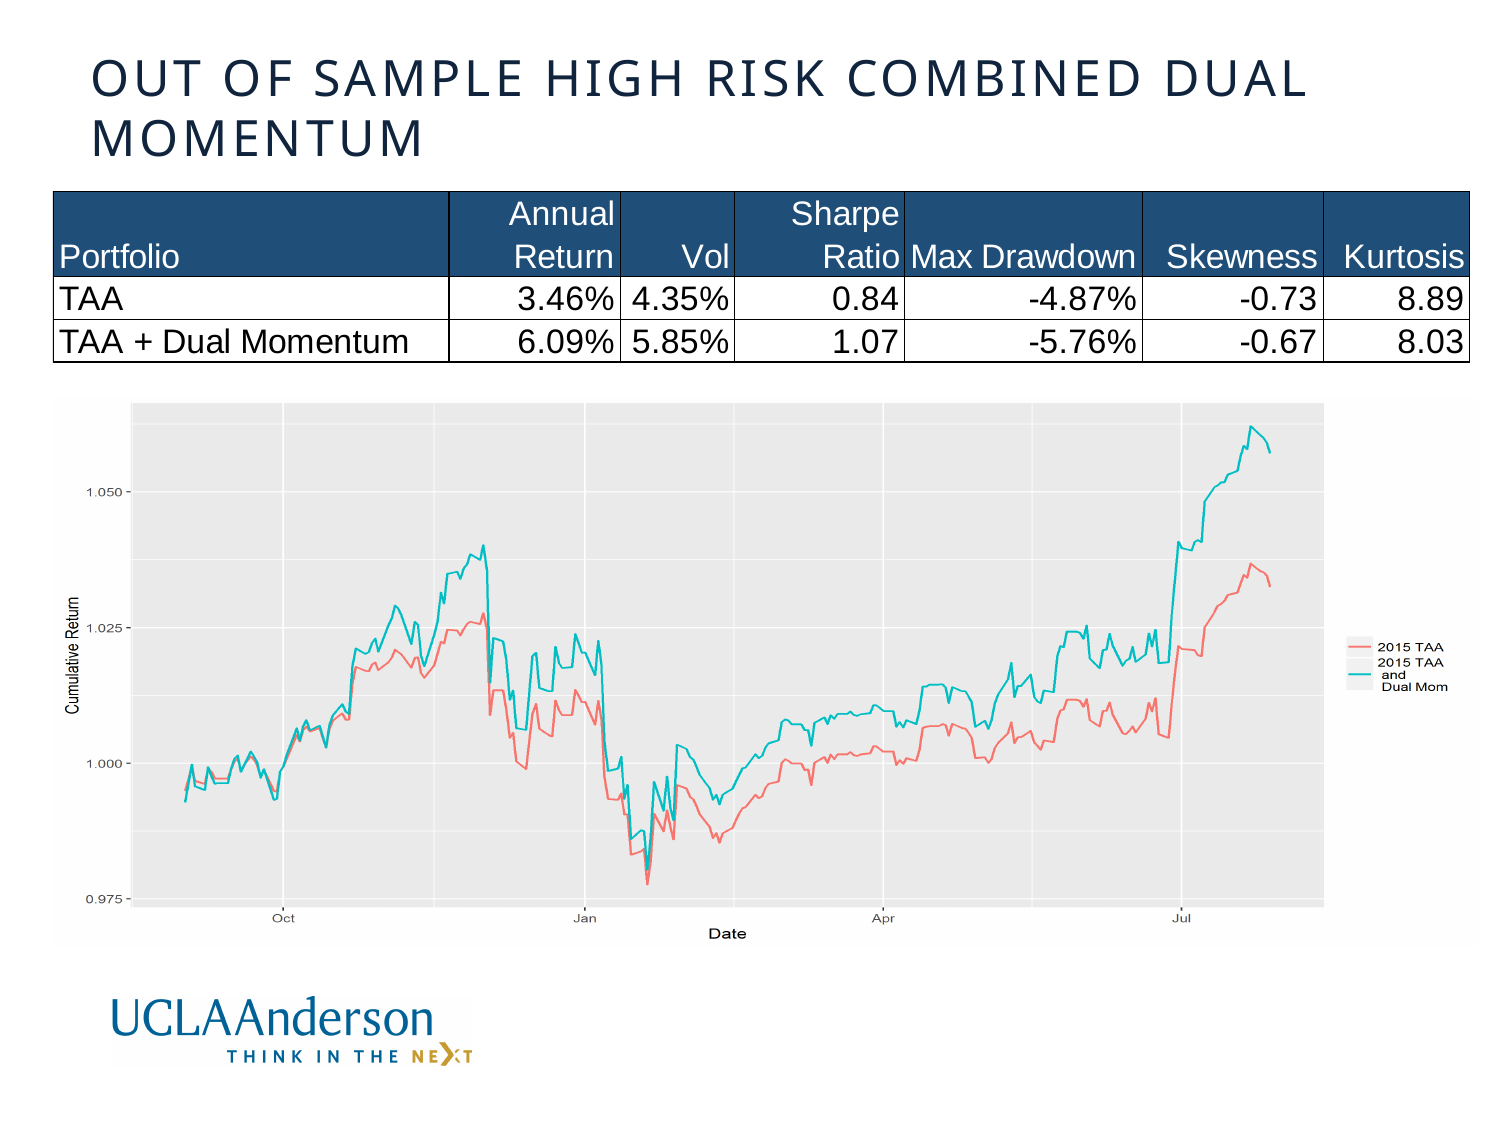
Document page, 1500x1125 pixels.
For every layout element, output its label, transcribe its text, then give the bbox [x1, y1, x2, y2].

picture [112, 996, 473, 1066]
title Out of sample high risk combined dual momentum [75, 20, 1472, 190]
picture [52, 191, 1472, 364]
picture [52, 395, 1479, 948]
